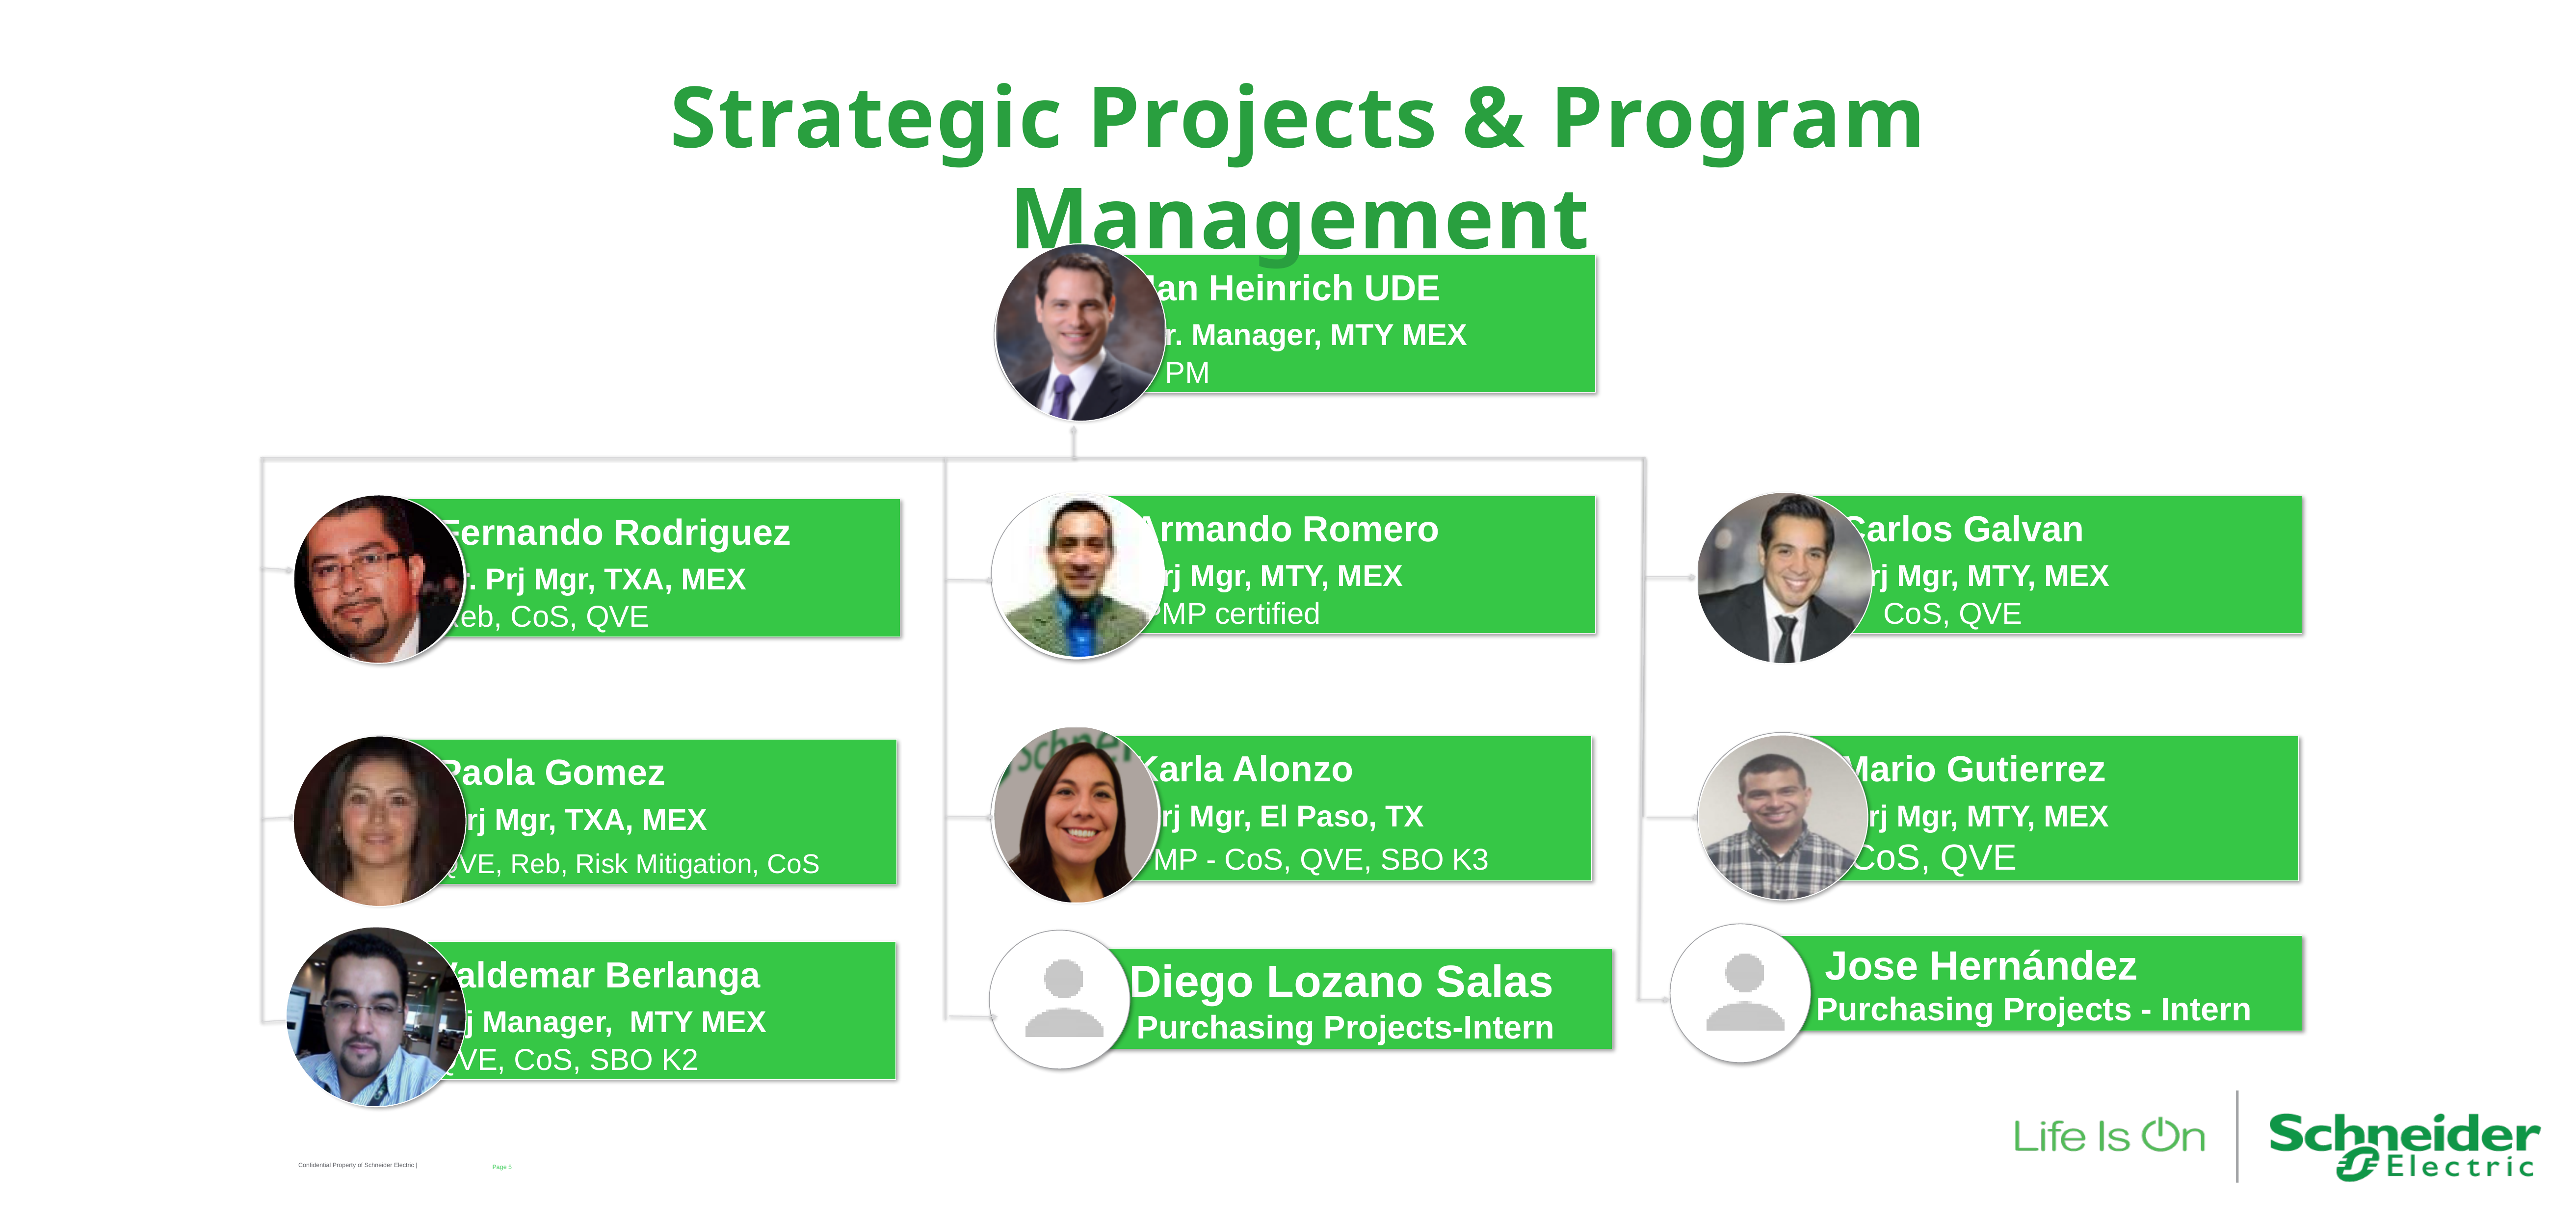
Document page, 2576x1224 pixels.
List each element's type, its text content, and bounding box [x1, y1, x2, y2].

text_box Diego Lozano Salas Purchasing Projects-Intern [1117, 1027, 1612, 1049]
picture [293, 736, 466, 907]
text_box Strategic Projects & Program Management [381, 52, 2218, 249]
text_box Valdemar Berlanga Prj Manager, MTY MEX QVE, CoS, SBO K2 [468, 1027, 896, 1080]
text_box [1113, 1027, 1125, 1046]
text_box [1679, 1027, 1698, 1049]
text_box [260, 251, 2303, 1022]
footer Confidential Property of Schneider Electric | [298, 1161, 724, 1169]
picture [994, 726, 1159, 904]
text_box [262, 1019, 283, 1022]
picture [1698, 735, 1868, 900]
picture [1696, 492, 1873, 664]
picture [1991, 1069, 2566, 1204]
picture [993, 492, 1165, 658]
picture [1700, 935, 1791, 1049]
picture [293, 495, 465, 664]
slide_number Page 5 [492, 1169, 641, 1171]
picture [286, 927, 466, 1107]
picture [1019, 941, 1111, 1056]
text_box [1705, 1054, 1776, 1063]
text_box [995, 1027, 1017, 1055]
text_box Jose Hernández Purchasing Projects - Intern [1806, 1027, 2302, 1031]
picture [995, 243, 1166, 422]
text_box [1793, 1027, 1802, 1039]
text_box [1024, 1060, 1095, 1069]
